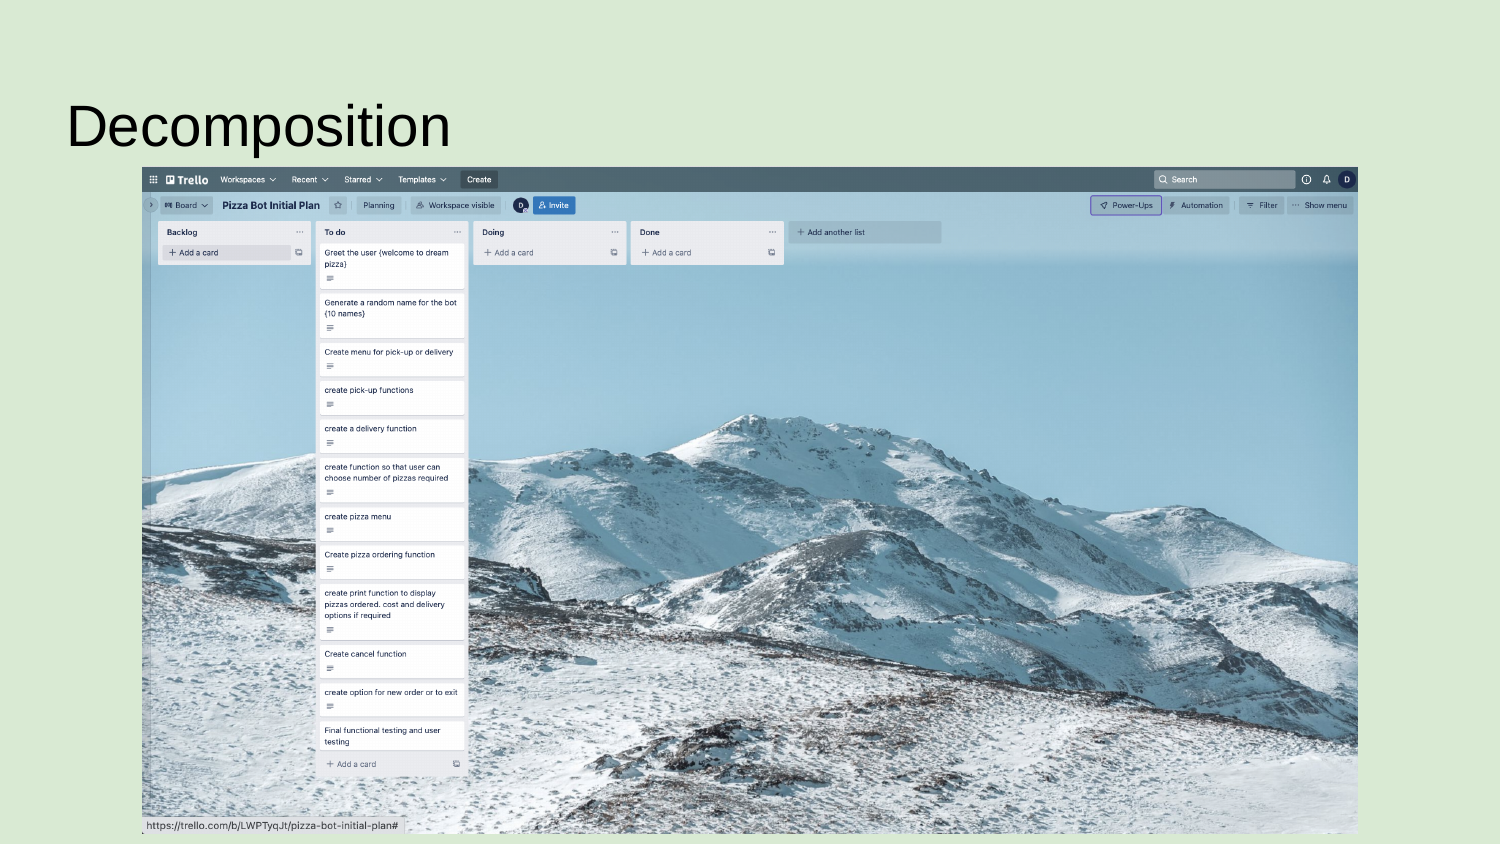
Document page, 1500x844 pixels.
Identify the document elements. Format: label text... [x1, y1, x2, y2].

title Decomposition [51, 72, 1449, 167]
picture [142, 166, 1358, 834]
